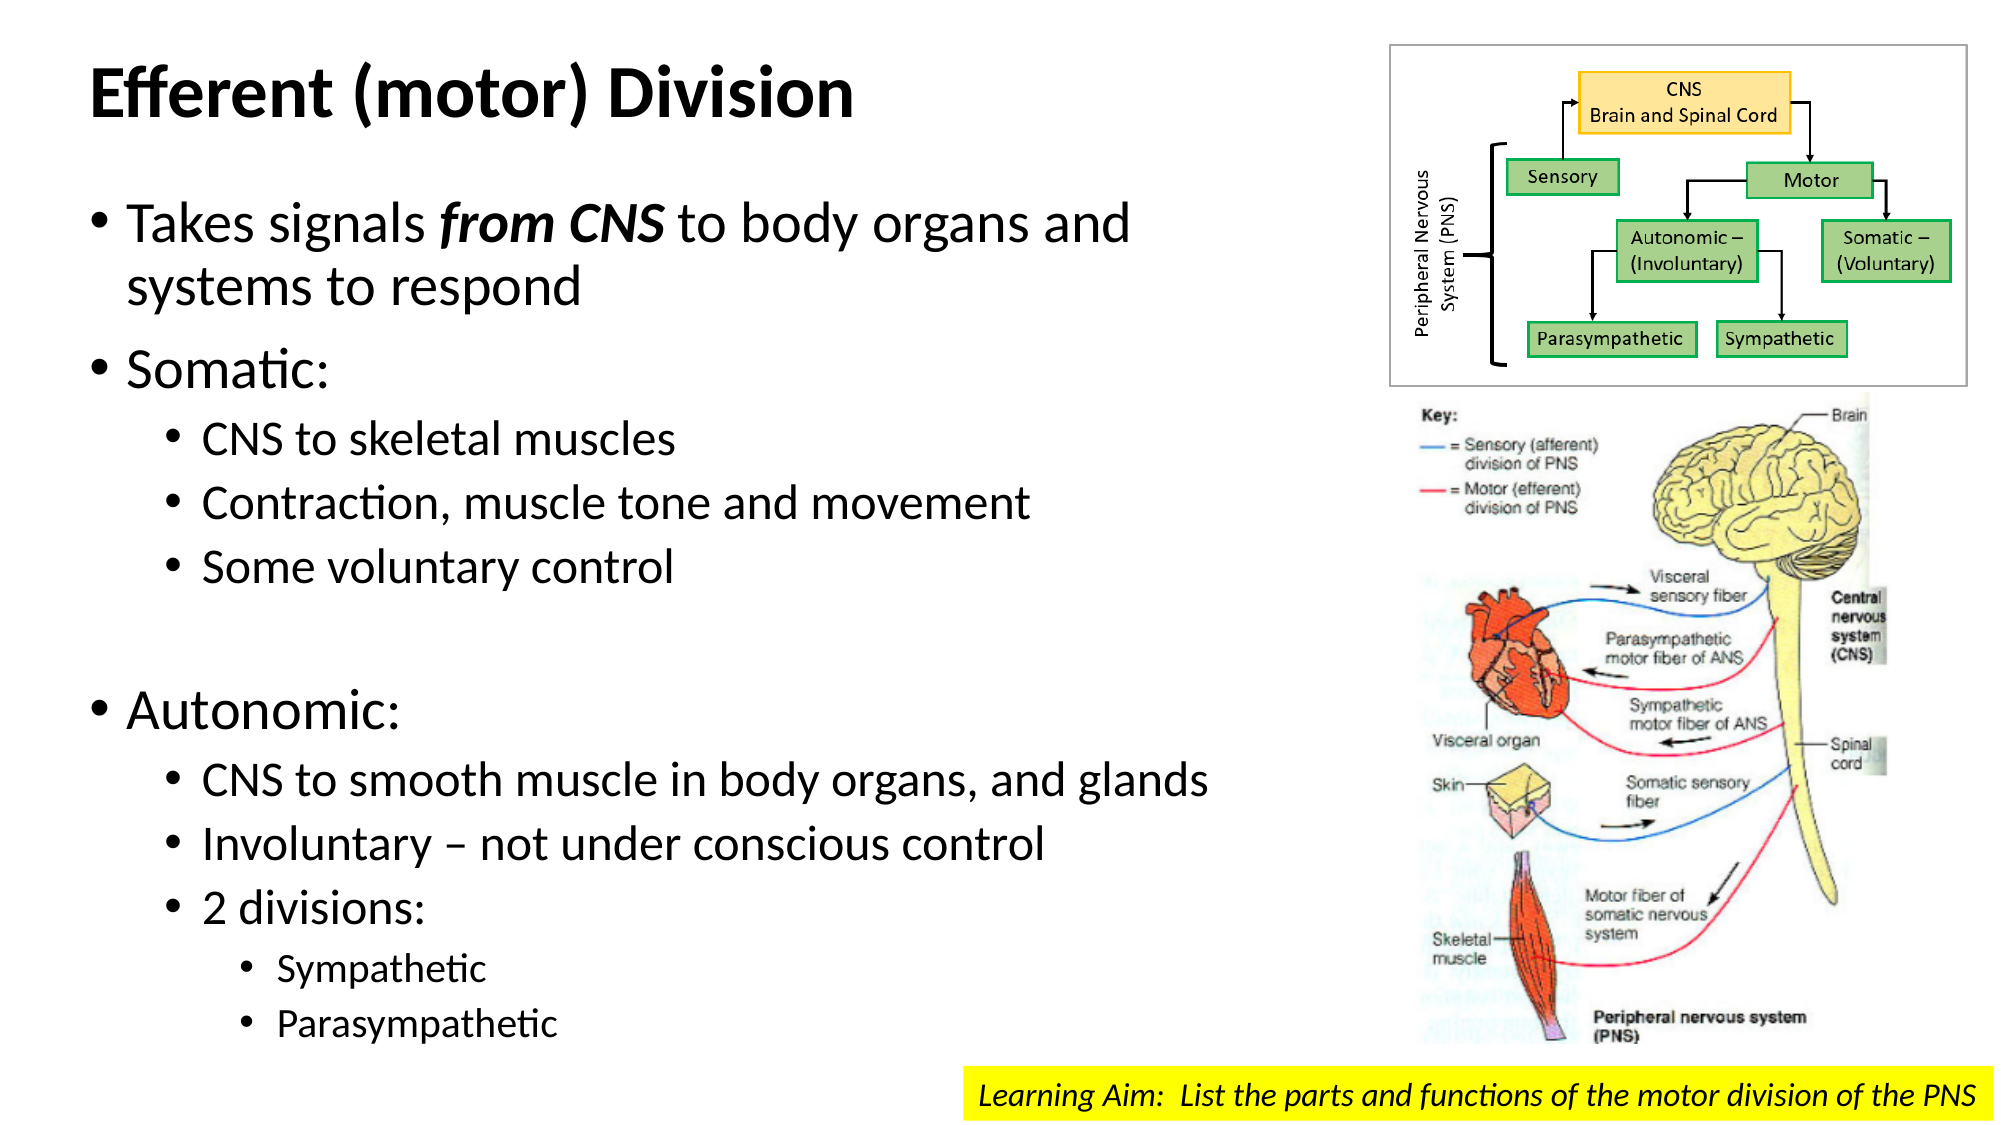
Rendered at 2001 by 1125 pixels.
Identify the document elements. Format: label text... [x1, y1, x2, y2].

text_box Learning Aim: List the parts and functions of the motor division of the PNS [963, 1065, 1993, 1121]
picture [1380, 34, 1975, 1044]
title Efferent (motor) Division [74, 35, 1380, 151]
list Takes signals from CNS to body organs and systems to respond Somatic: CNS to skeletal muscles Contraction, muscle tone and movement Some voluntary control Autonomic: CNS to smooth muscle in body organs, and glands Involuntary – not under conscious control 2 divisions: Sympathetic Parasympathetic [74, 184, 1307, 1106]
